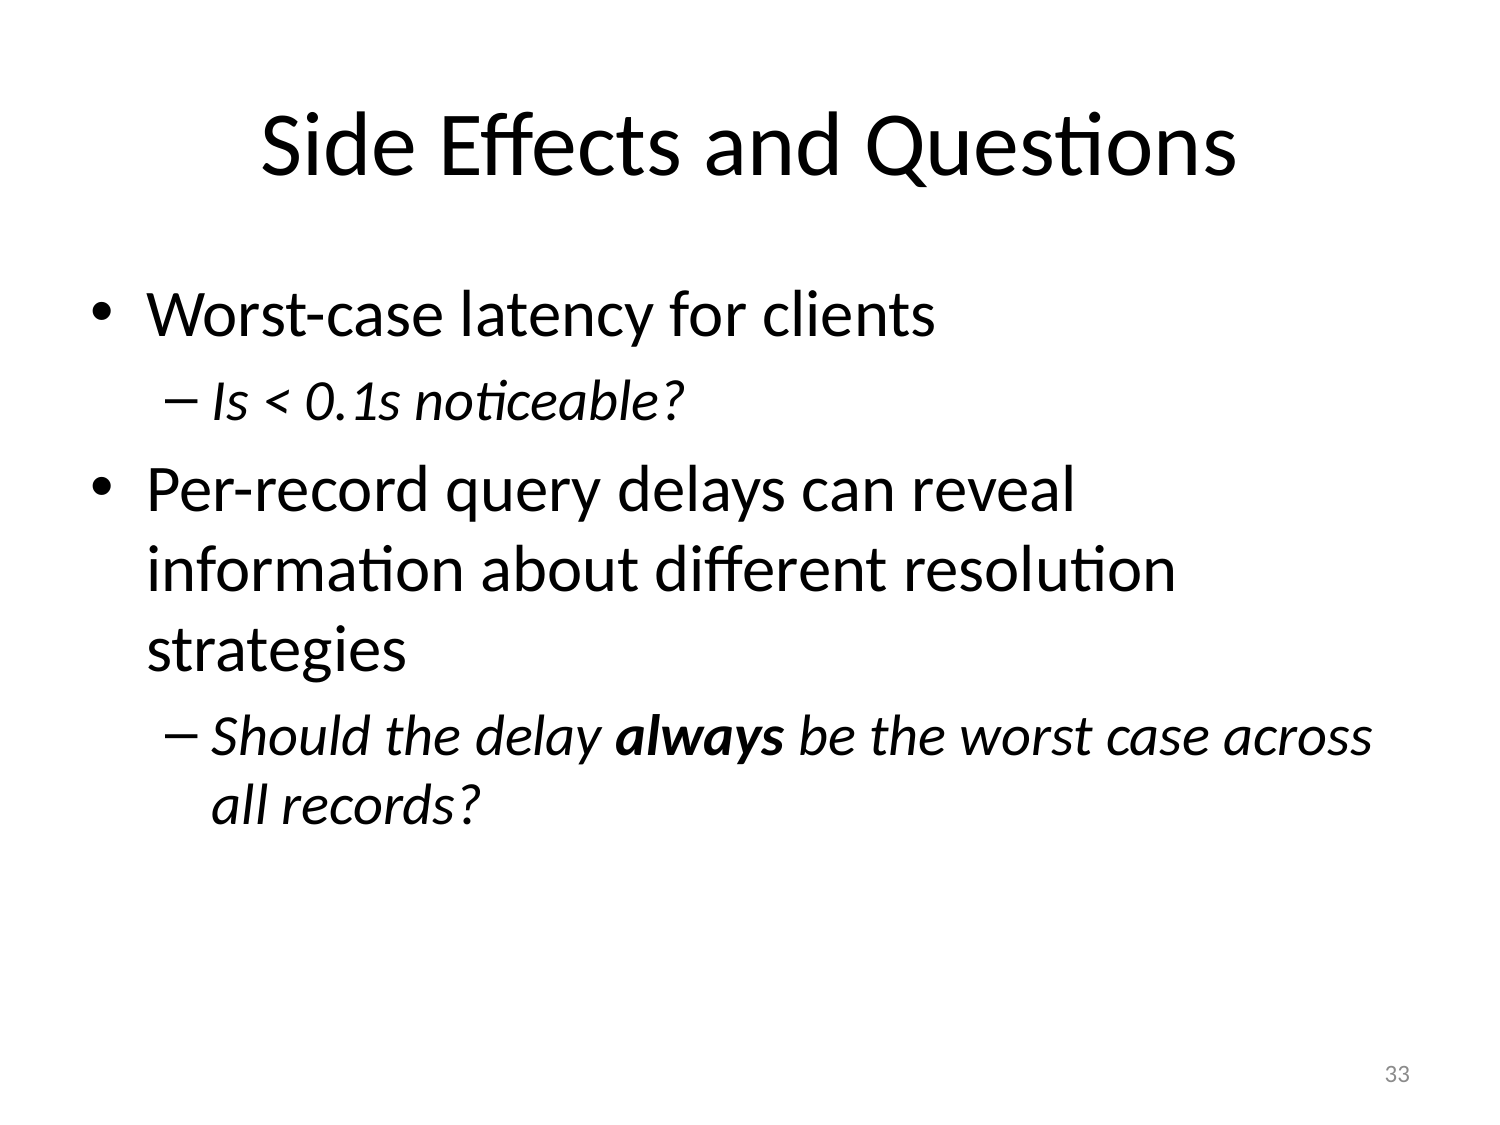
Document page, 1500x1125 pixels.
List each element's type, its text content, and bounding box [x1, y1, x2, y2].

slide_number 33 [1074, 1042, 1425, 1103]
list Worst-case latency for clients Is < 0.1s noticeable? Per-record query delays can reveal information about different resolution strategies Should the delay always be the worst case across all records? [75, 262, 1425, 1005]
title Side Effects and Questions [75, 45, 1425, 233]
